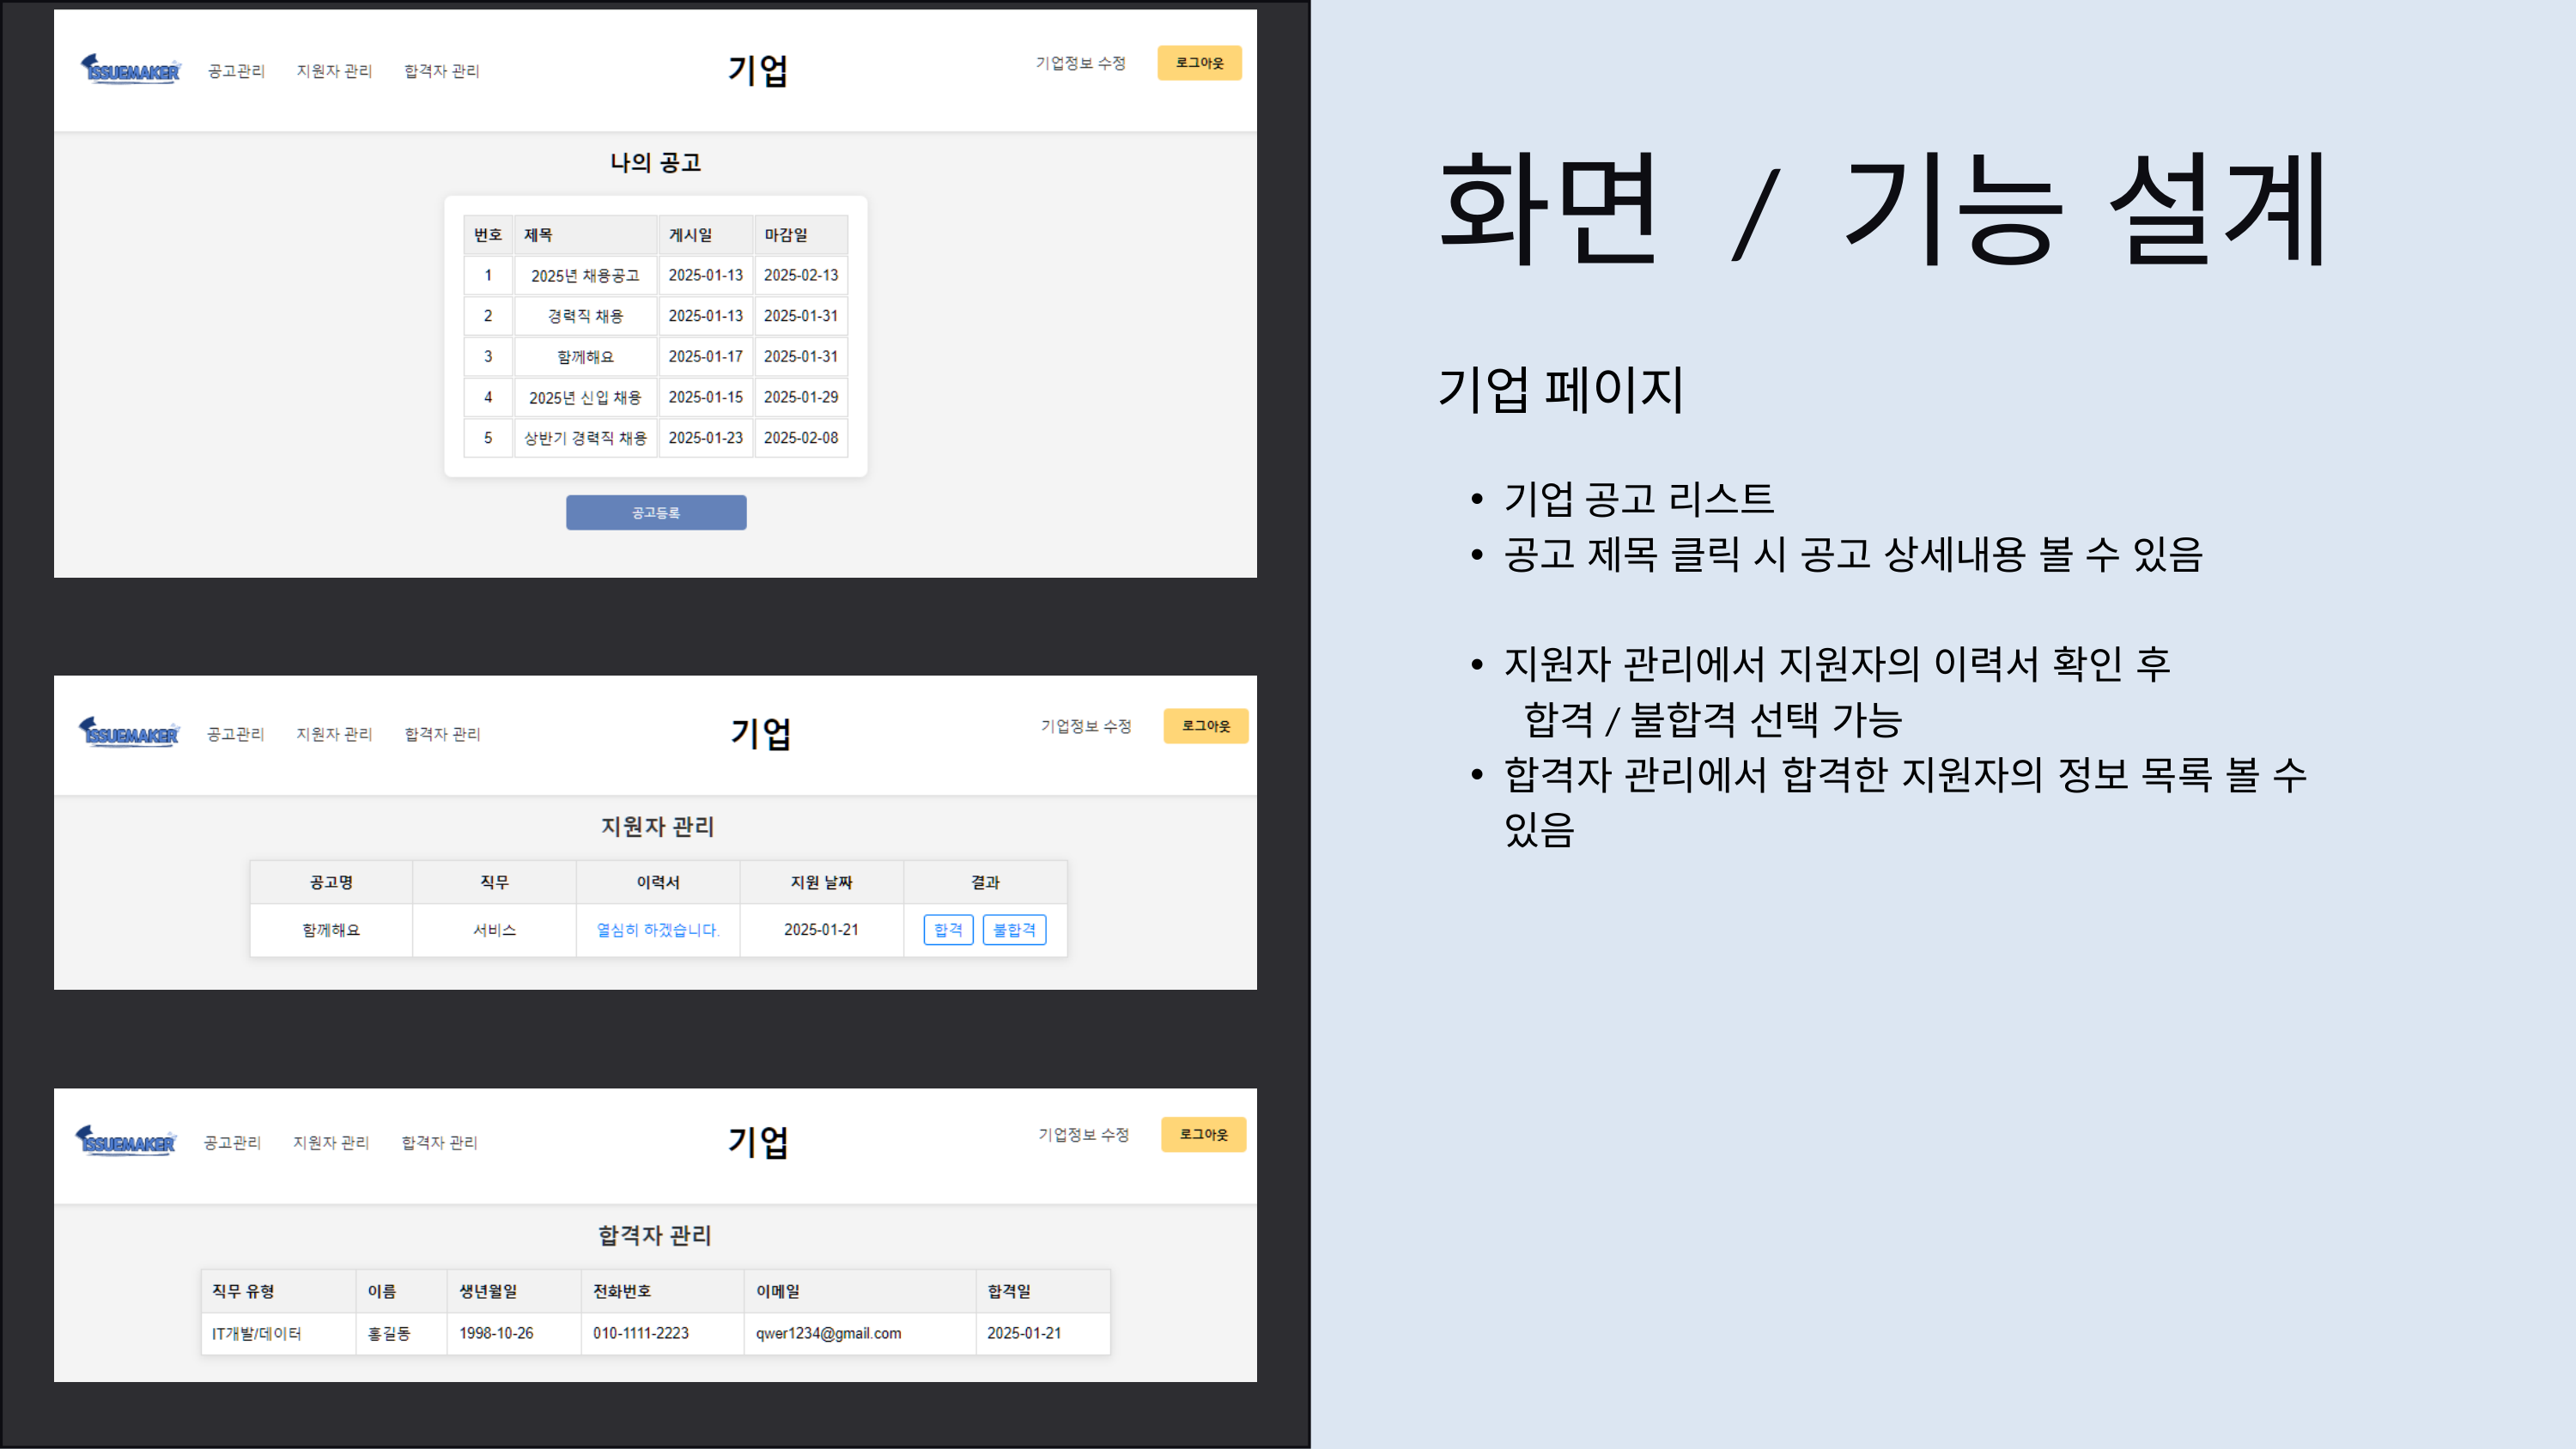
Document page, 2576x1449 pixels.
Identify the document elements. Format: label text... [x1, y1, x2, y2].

picture [54, 1088, 1257, 1382]
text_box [0, 0, 1311, 1449]
text_box 기업 공고 리스트 공고 제목 클릭 시 공고 상세내용 볼 수 있음 지원자 관리에서 지원자의 이력서 확인 후 합격/불합격 선택 가능 합격자 관리에서 합격한 지원자의 정보 목록 볼 수 있음 [1437, 467, 2310, 853]
picture [54, 9, 1257, 578]
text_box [1437, 130, 2365, 419]
picture [54, 676, 1257, 991]
